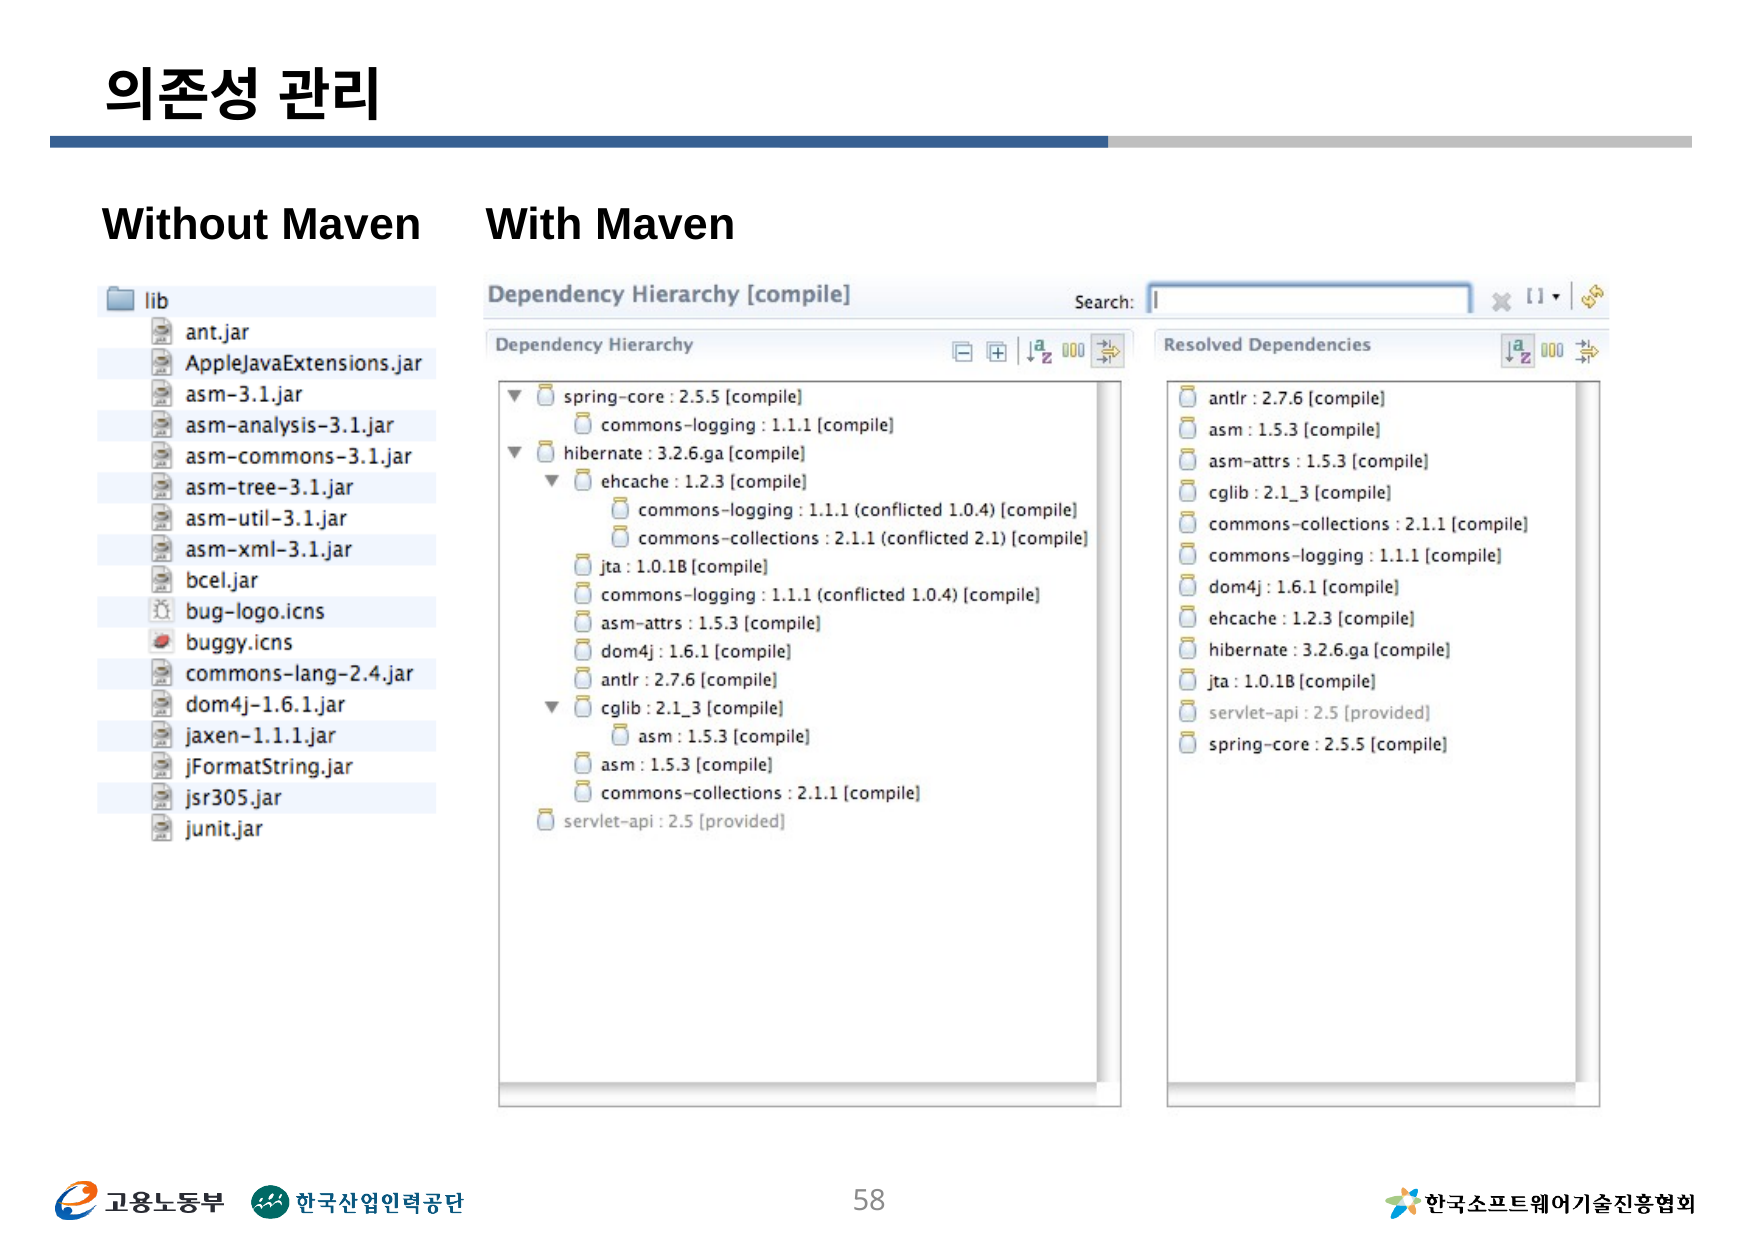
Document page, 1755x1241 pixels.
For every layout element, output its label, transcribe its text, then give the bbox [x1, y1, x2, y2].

picture [251, 1185, 464, 1219]
title 의존성 관리 [87, 49, 1667, 136]
text_box Without Maven [99, 194, 468, 249]
text_box [483, 274, 1610, 1117]
text_box [97, 283, 437, 845]
slide_number 58 [664, 1168, 1074, 1235]
text_box With Maven [483, 194, 773, 249]
picture [1385, 1187, 1694, 1219]
picture [50, 1178, 228, 1223]
